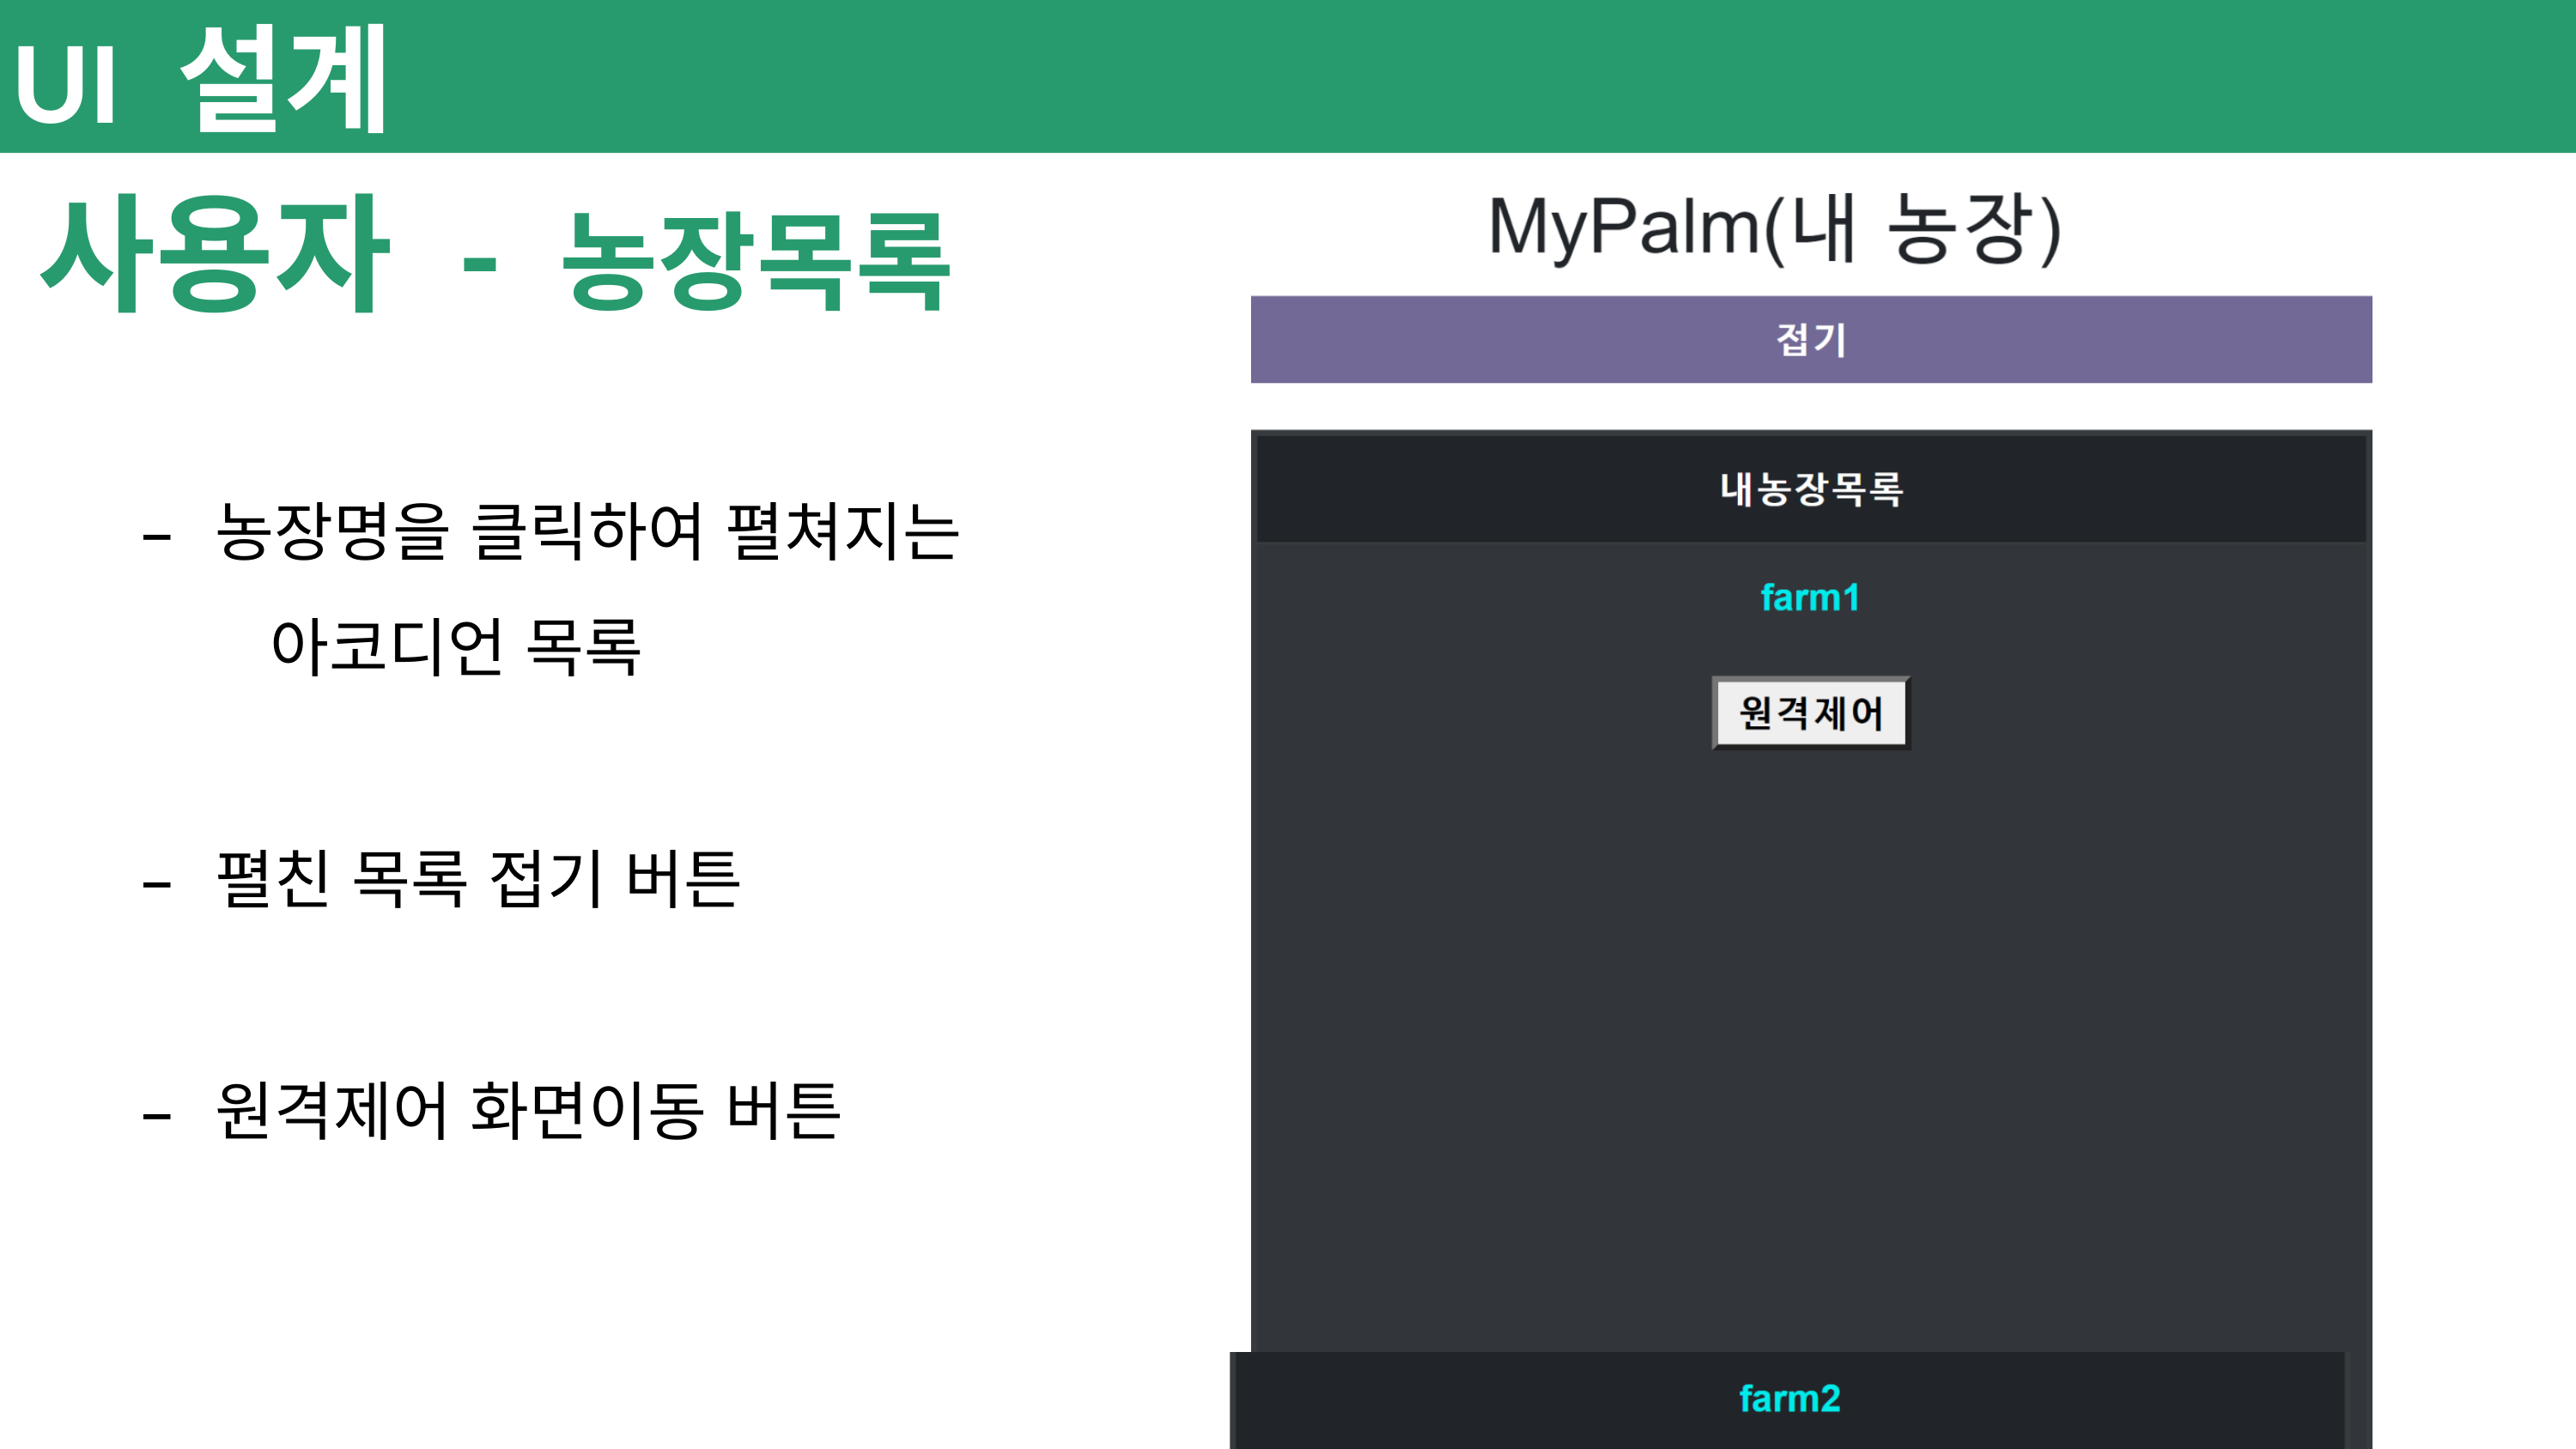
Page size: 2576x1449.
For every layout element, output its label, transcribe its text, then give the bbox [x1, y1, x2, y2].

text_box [0, 0, 2576, 336]
picture [1229, 336, 2372, 1449]
text_box 농장명을 클릭하여 펼쳐지는 아코디언 목록 펼친 목록 접기 버튼 원격제어 화면이동 버튼 [64, 446, 1245, 1155]
